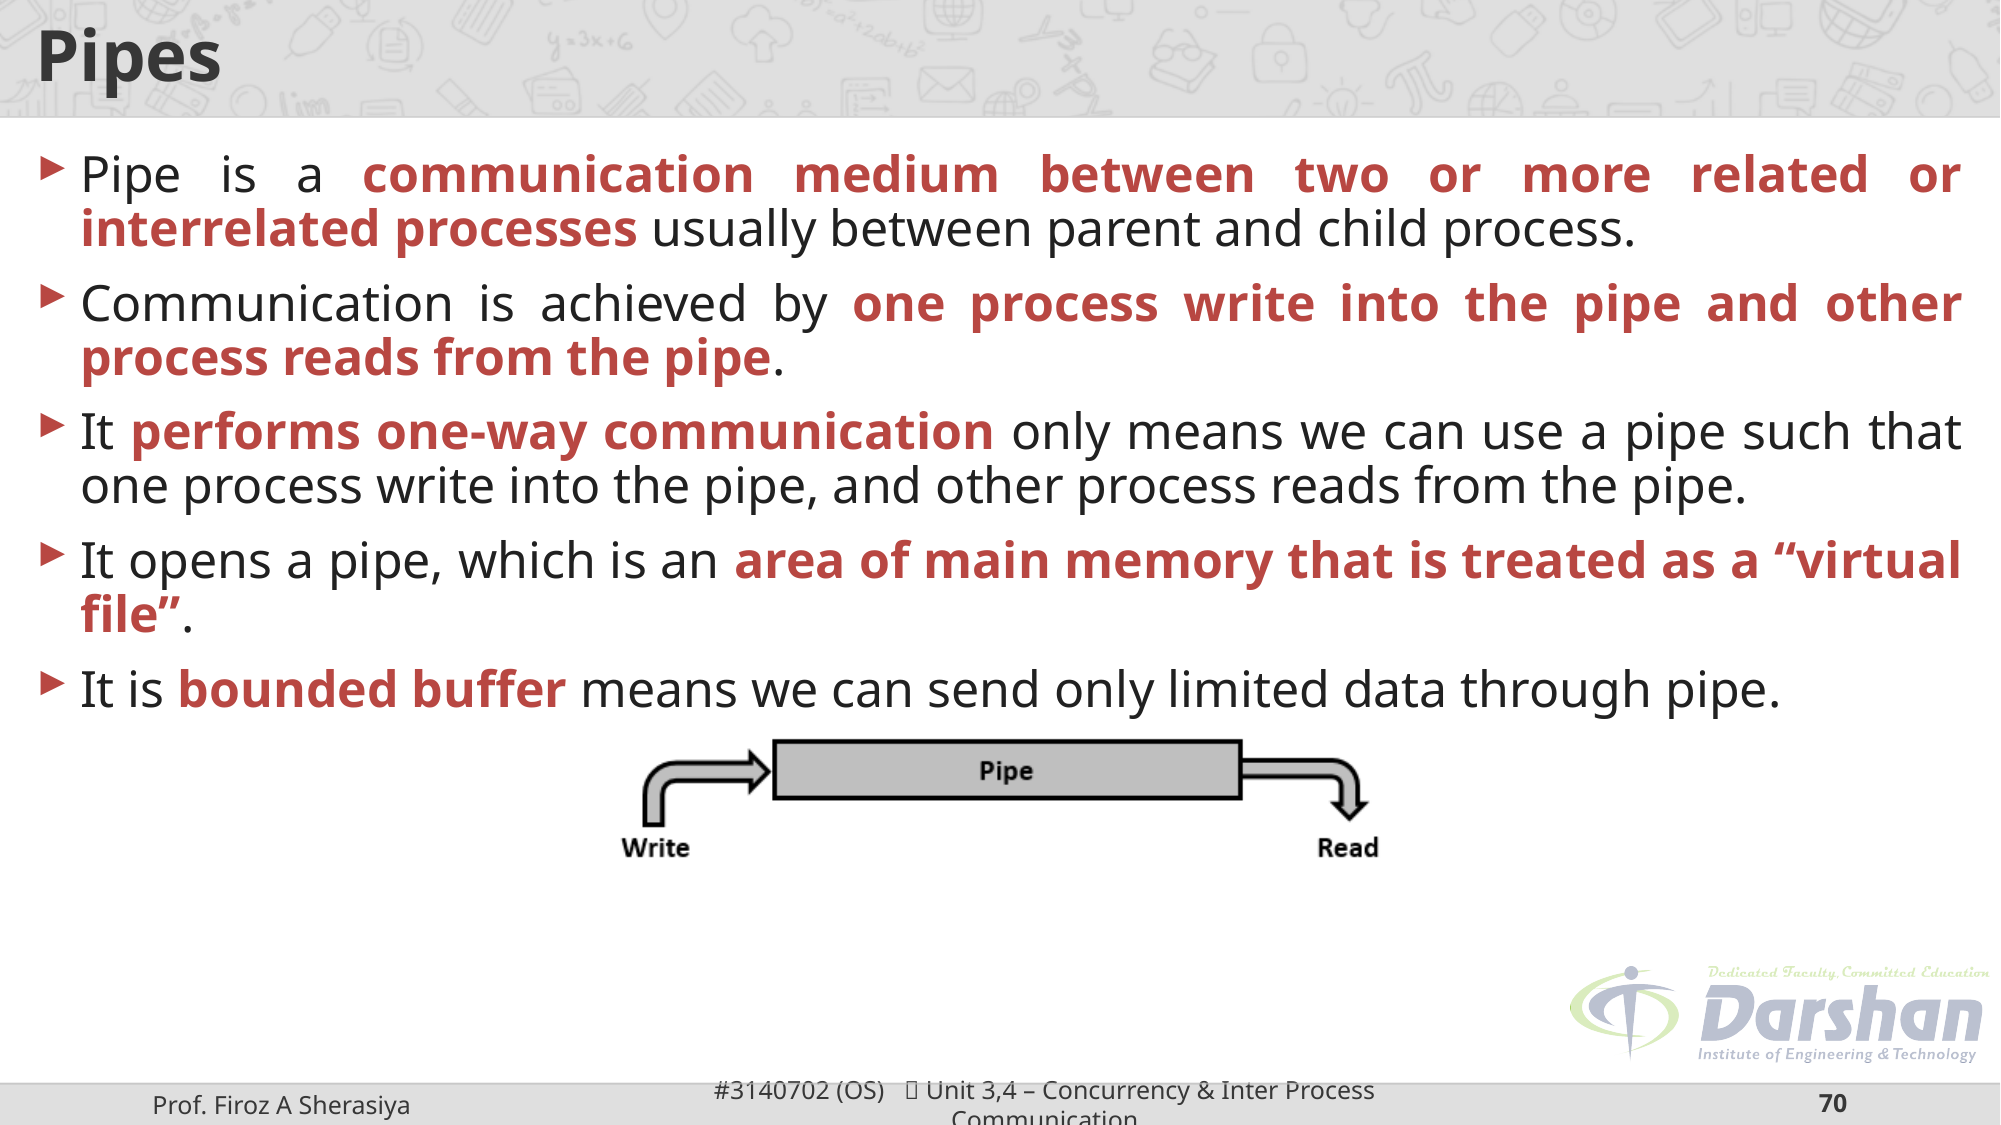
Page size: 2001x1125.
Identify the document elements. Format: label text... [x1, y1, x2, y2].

text_box full [1570, 966, 1990, 1063]
list Pipe is a communication medium between two or more related or interrelated processes usually between parent and child process. Communication is achieved by one process write into the pipe and other process reads from the pipe. It performs one-way communication only means we can use a pipe such that one process write into the pipe, and other process reads from the pipe. It opens a pipe, which is an area of main memory that is treated as a “virtual file”. It is bounded buffer means we can send only limited data through pipe. [21, 141, 1979, 1059]
picture [610, 719, 1390, 873]
title Pipes [0, 0, 2000, 117]
